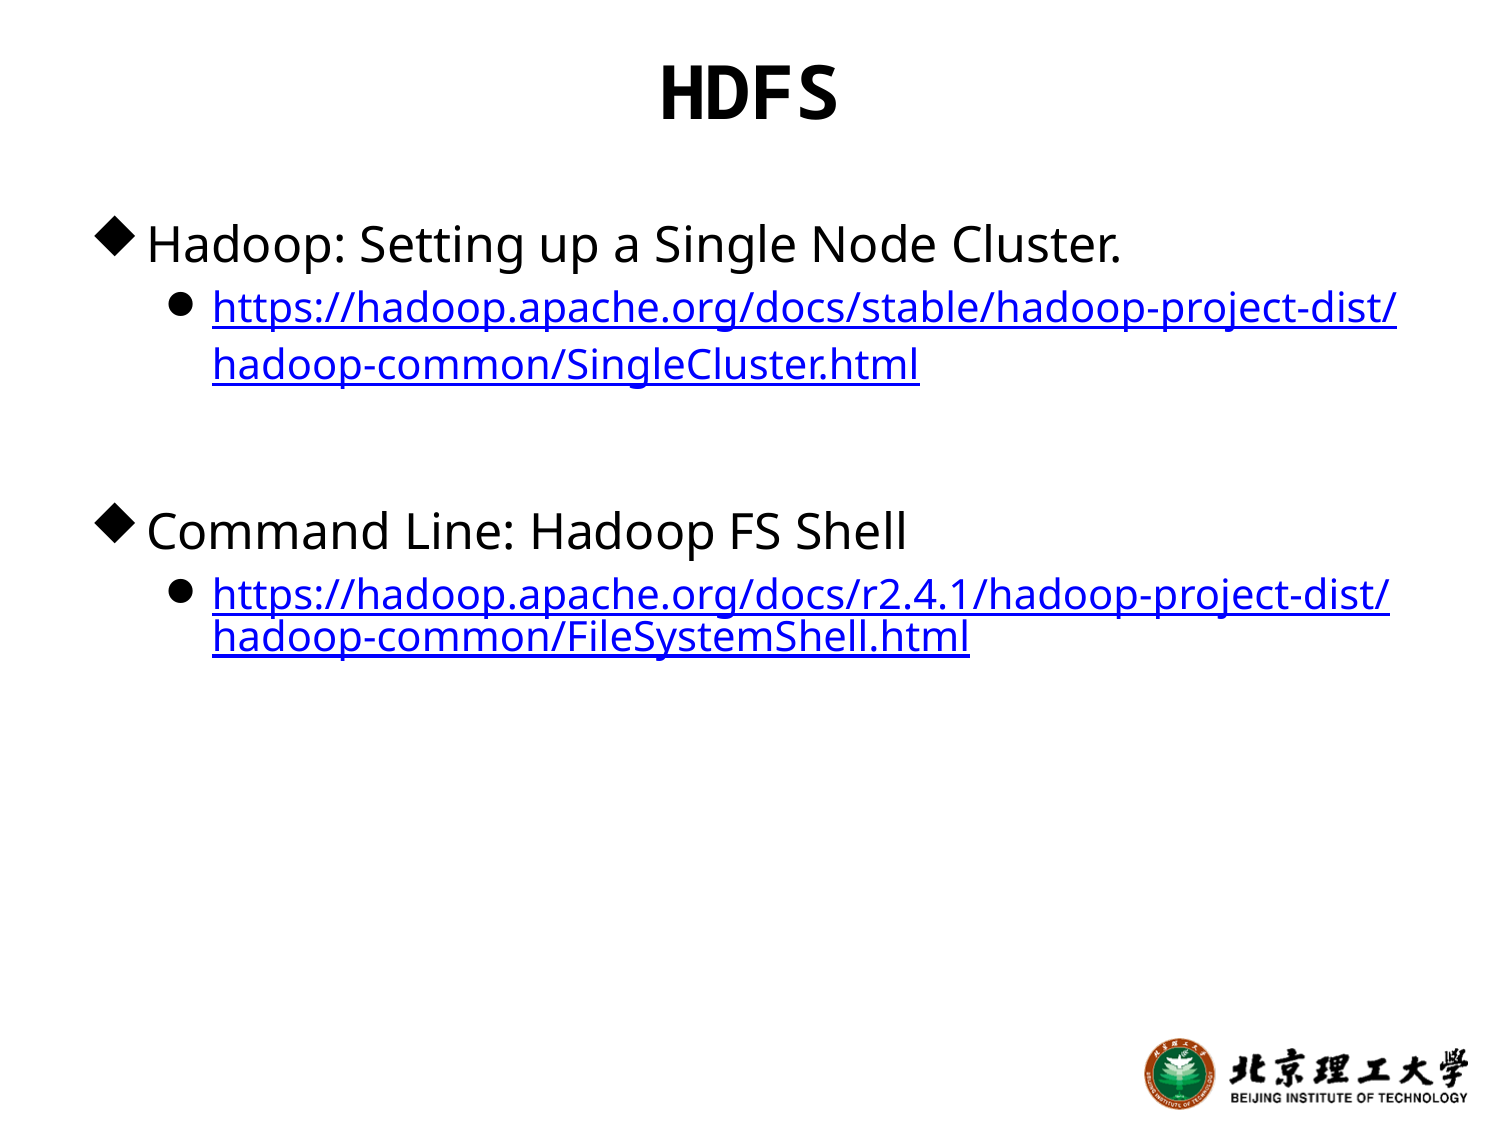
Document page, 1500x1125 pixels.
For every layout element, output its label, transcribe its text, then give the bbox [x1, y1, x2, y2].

list Hadoop: Setting up a Single Node Cluster. https://hadoop.apache.org/docs/stable/hadoop-project-dist/hadoop-common/SingleCluster.html Command Line: Hadoop FS Shell https://hadoop.apache.org/docs/r2.4.1/hadoop-project-dist/hadoop-common/FileSystemShell.html [75, 190, 1425, 1005]
picture [1144, 1038, 1468, 1110]
title HDFS [76, 17, 1425, 163]
